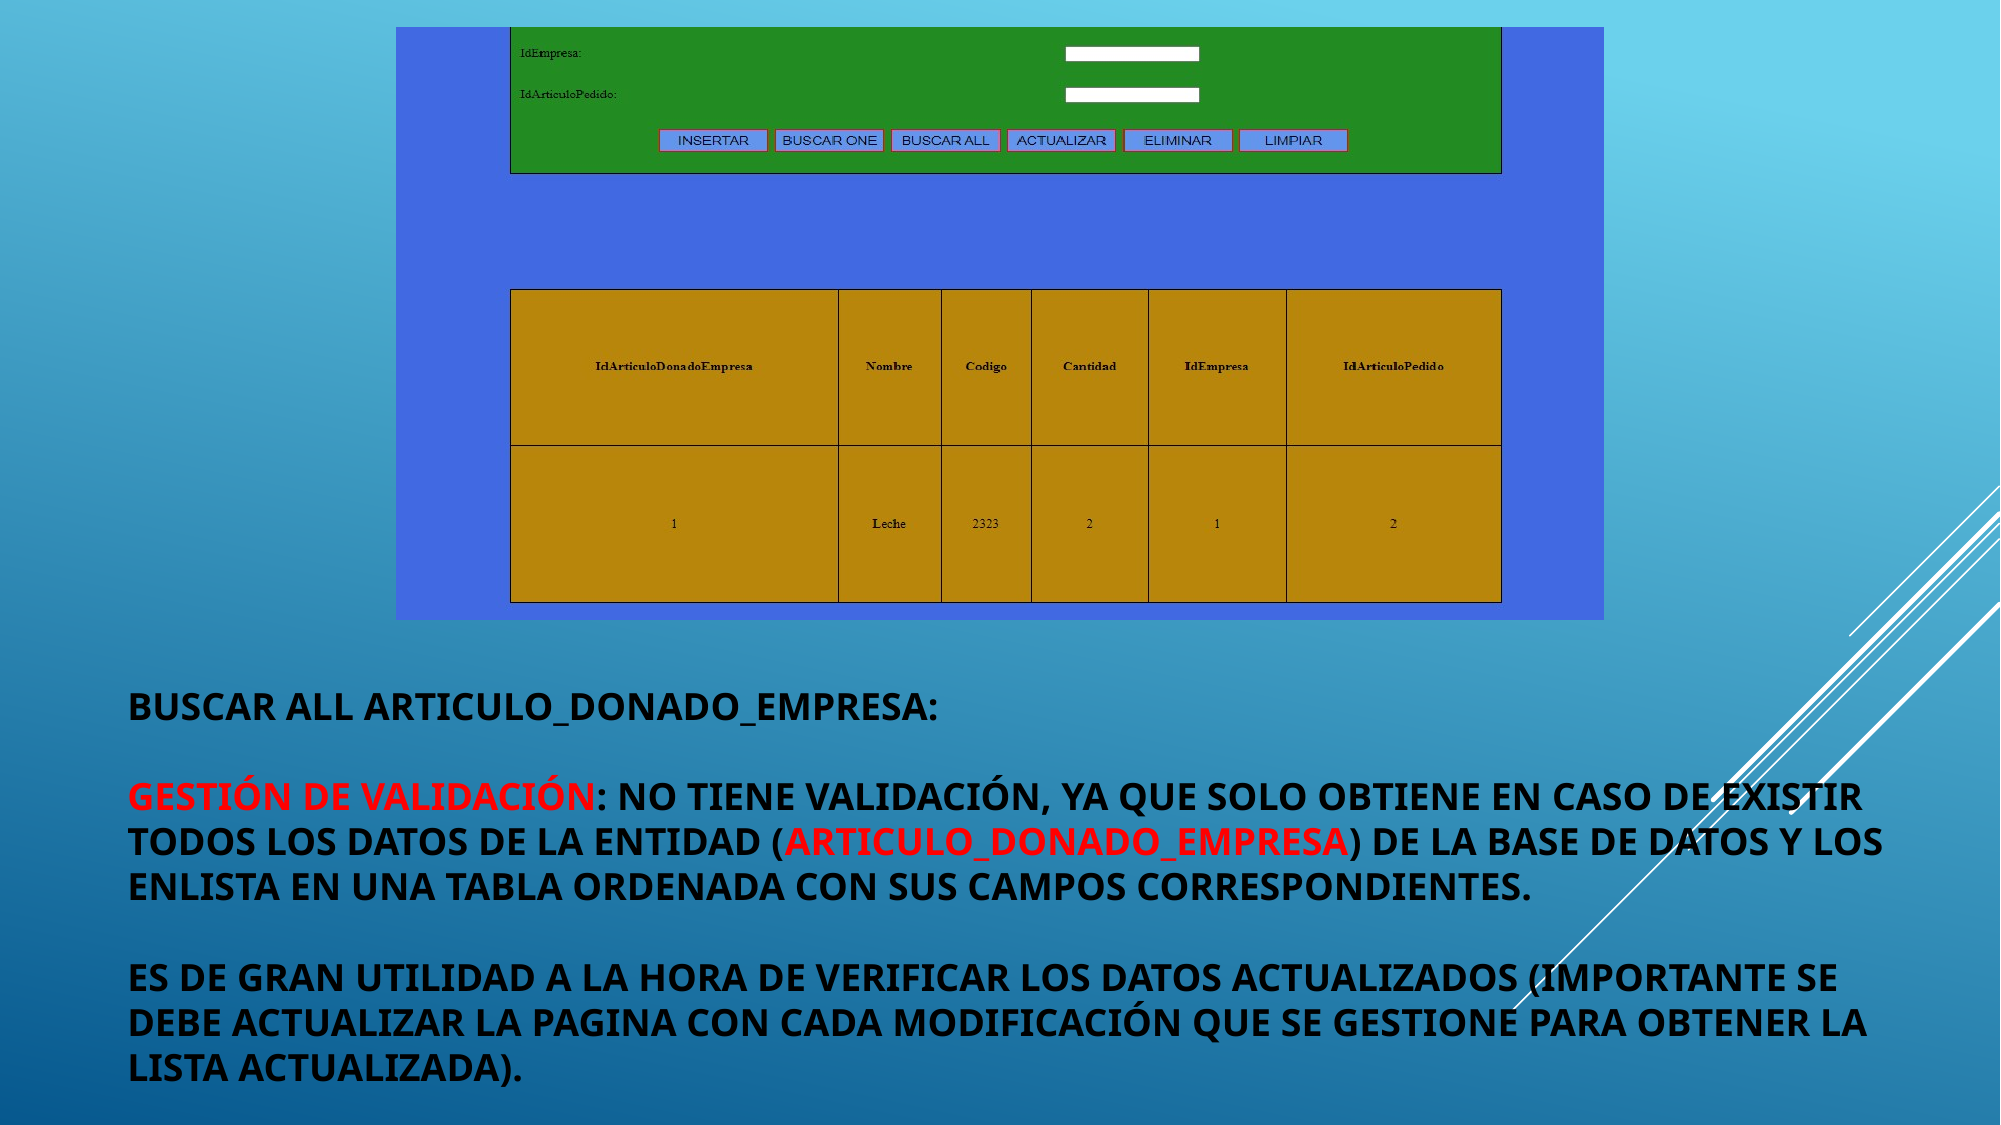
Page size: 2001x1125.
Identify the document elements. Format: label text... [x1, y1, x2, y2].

title Buscar all articulo_donado_empresa: gestión de validación: no tiene validación, ya que solo obtiene en caso de existir todos los datos de la entidad (articulo_donado_empresa) de la base de datos y los enlista en una tabla ordenada con sus campos correspondientes. Es de gran utilidad a la hora de verificar los datos actualizados (importante se debe actualizar la pagina con cada modificación que se gestione para obtener la lista actualizada). [112, 673, 1941, 1098]
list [396, 26, 1604, 621]
